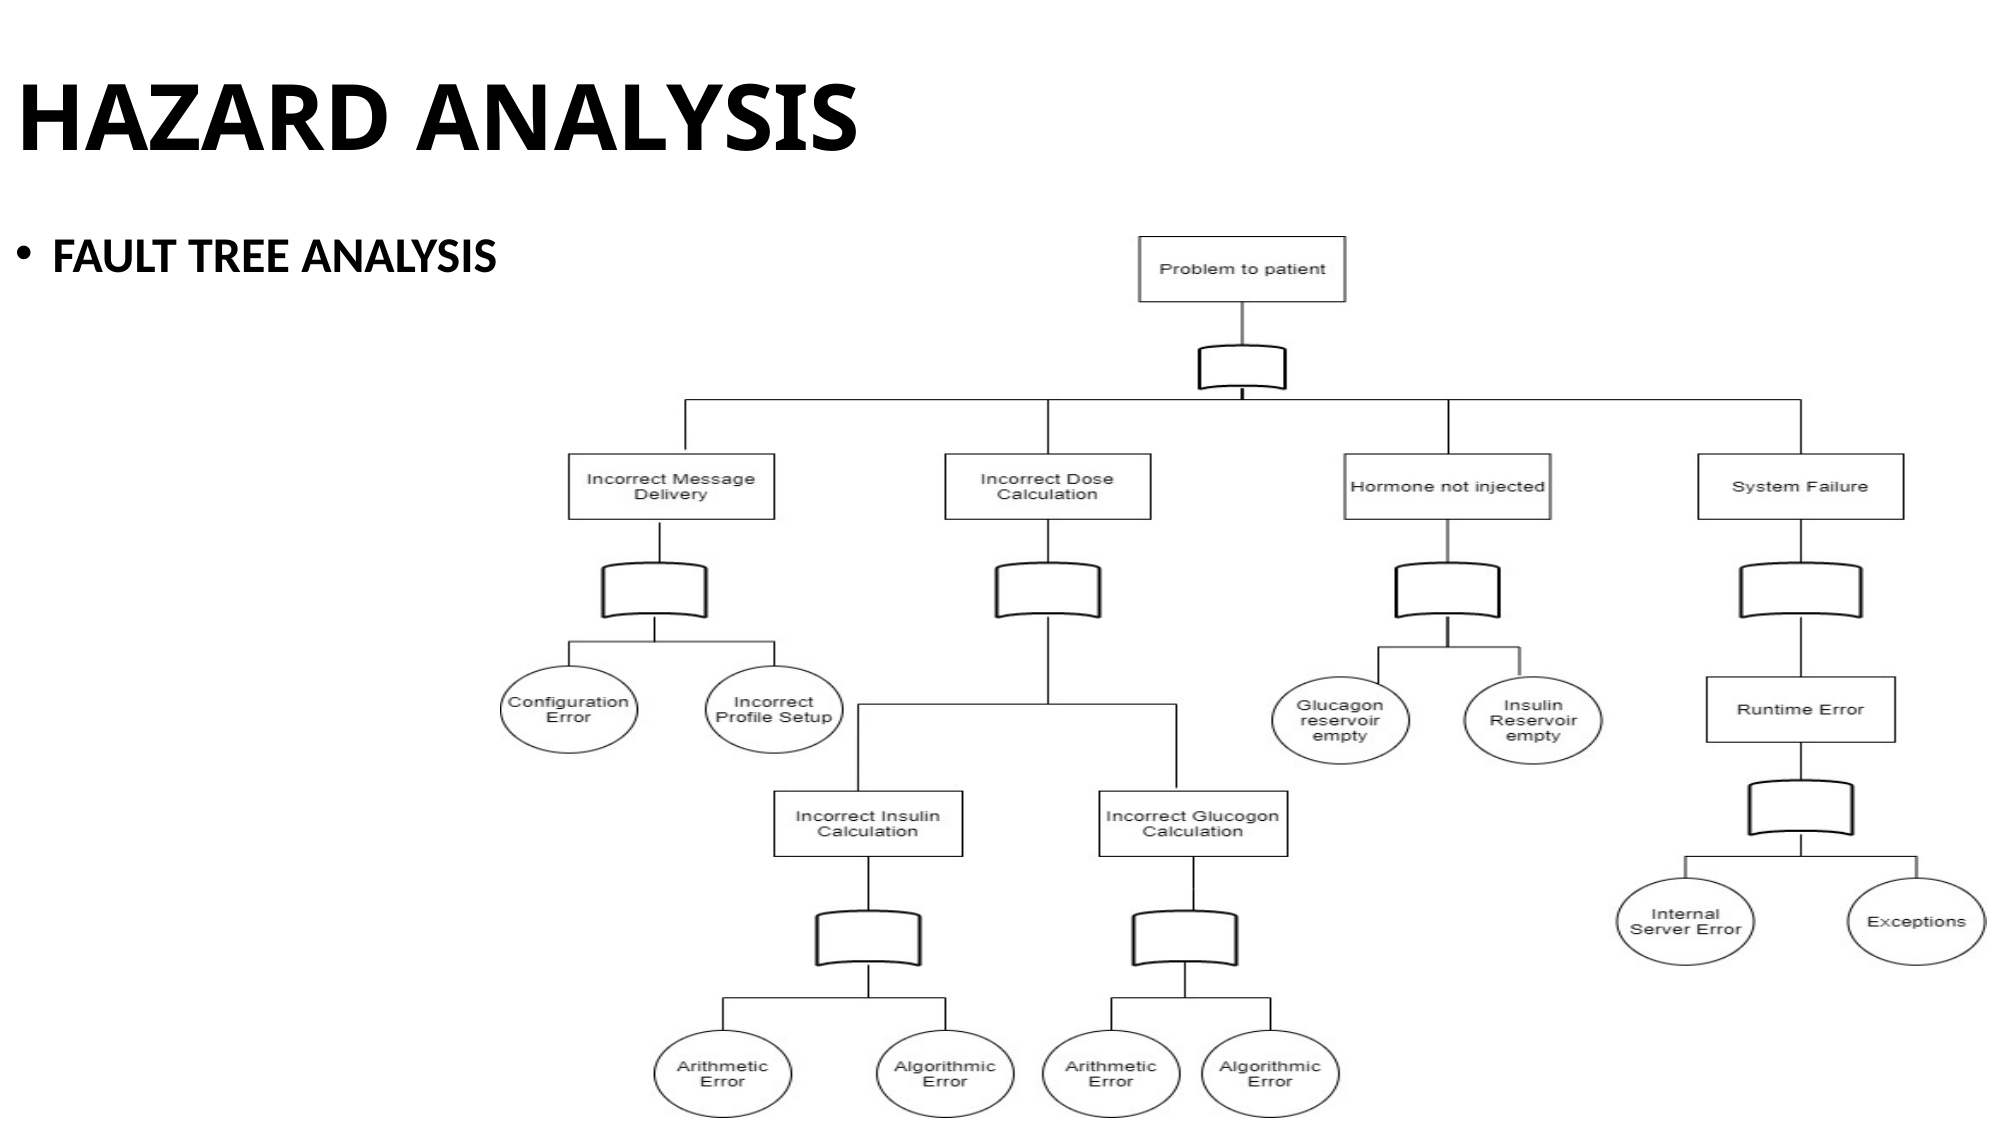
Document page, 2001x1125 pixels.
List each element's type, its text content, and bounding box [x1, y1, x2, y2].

title HAZARD ANALYSIS [0, 0, 1405, 210]
list FAULT TREE ANALYSIS [0, 210, 1917, 1125]
picture [500, 236, 1987, 1118]
